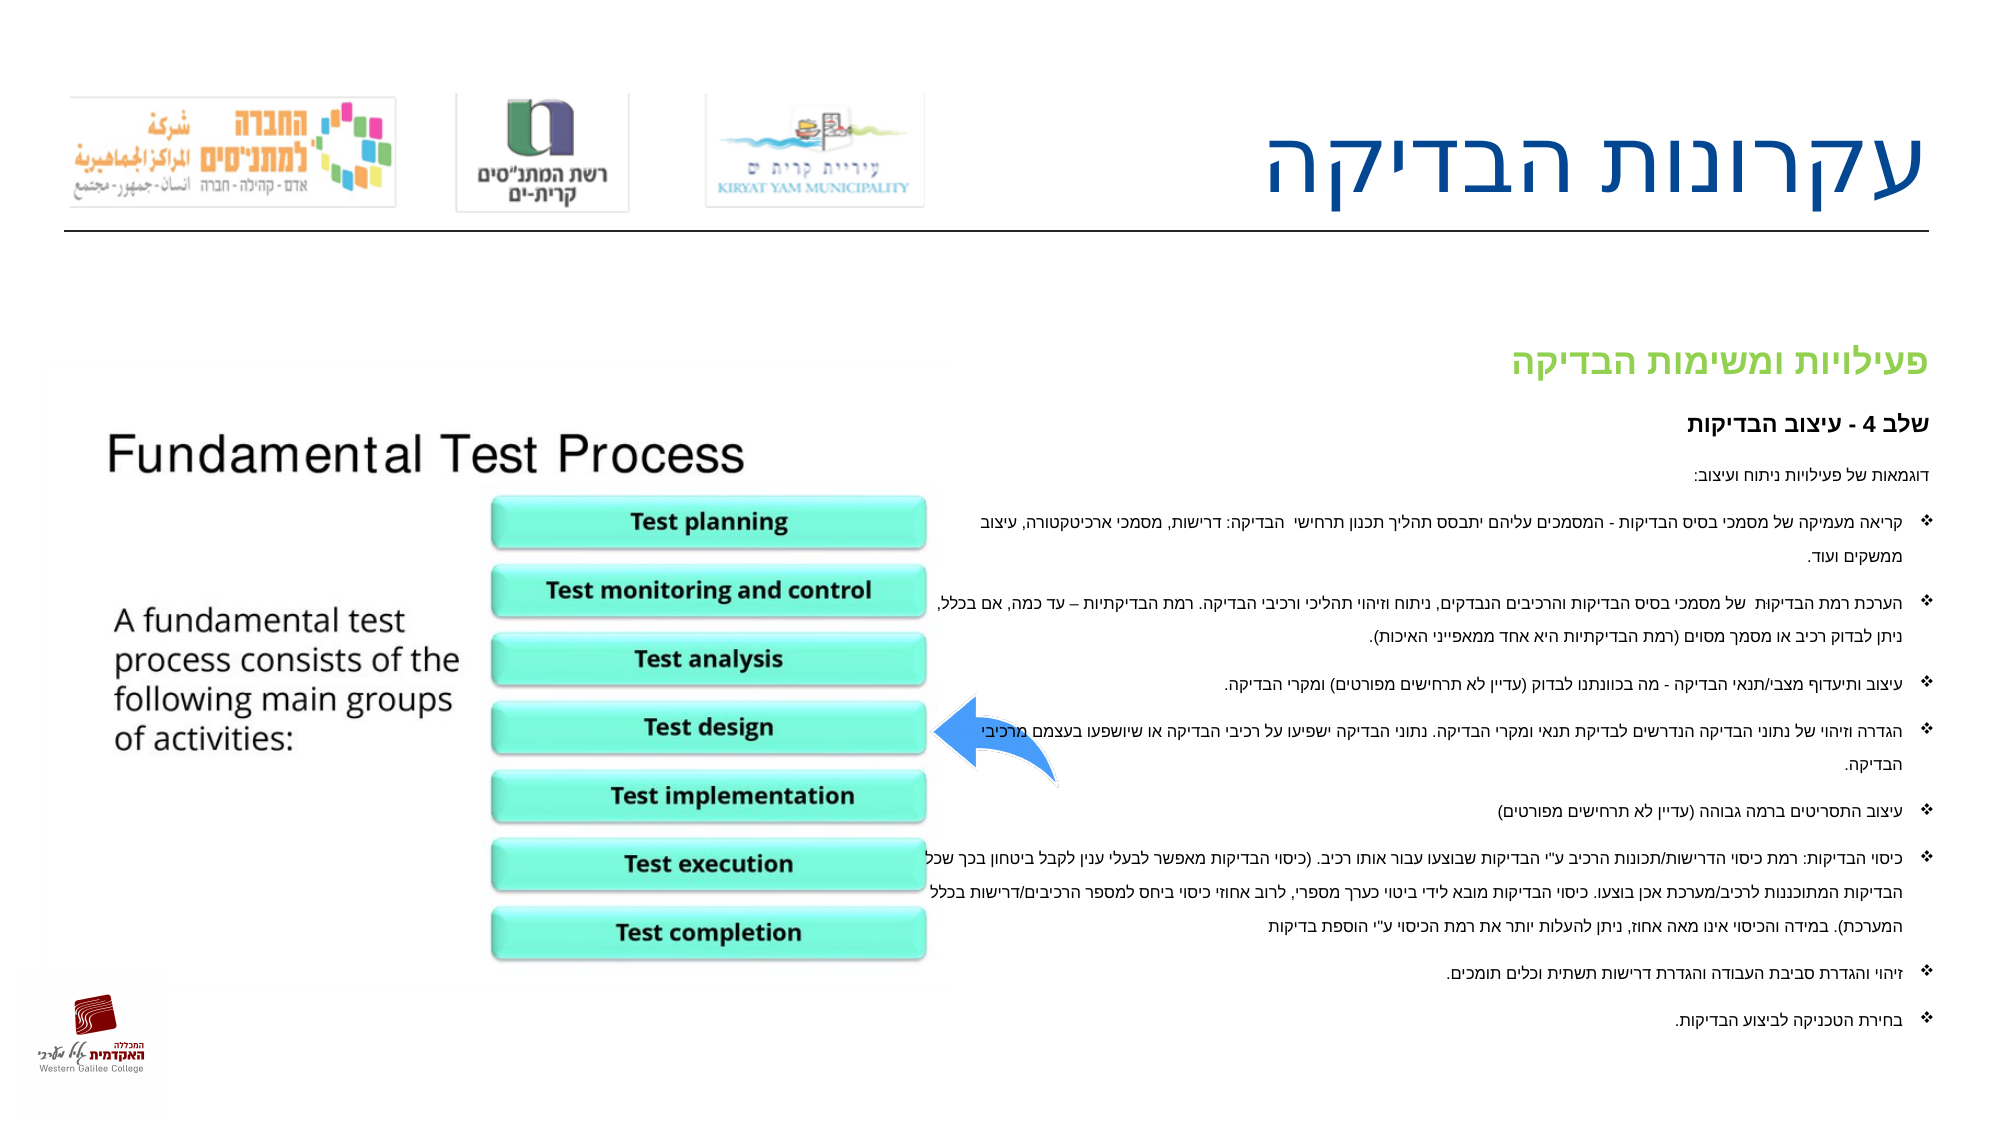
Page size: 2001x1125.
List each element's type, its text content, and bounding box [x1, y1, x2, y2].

picture [70, 93, 925, 213]
picture [18, 362, 1070, 1116]
text_box פעילויות ומשימות הבדיקה שלב 4 - עיצוב הבדיקות דוגמאות של פעילויות ניתוח ועיצוב: קריאה מעמיקה של מסמכי בסיס הבדיקות - המסמכים עליהם יתבסס תהליך תכנון תרחישי הבדיקה: דרישות, מסמכי ארכיטקטורה, עיצוב ממשקים ועוד. הערכת רמת הבדיקוּת של מסמכי בסיס הבדיקות והרכיבים הנבדקים, ניתוח וזיהוי תהליכי ורכיבי הבדיקה. רמת הבדיקתיות – עד כמה, אם בכלל, ניתן לבדוק רכיב או מסמך מסוים (רמת הבדיקתיות היא אחד ממאפייני האיכות). עיצוב ותיעדוף מצבי/תנאי הבדיקה - מה בכוונתנו לבדוק (עדיין לא תרחישים מפורטים) ומקרי הבדיקה. הגדרה וזיהוי של נתוני הבדיקה הנדרשים לבדיקת תנאי ומקרי הבדיקה. נתוני הבדיקה ישפיעו על רכיבי הבדיקה או שיושפעו בעצמם מרכיבי הבדיקה. עיצוב התסריטים ברמה גבוהה (עדיין לא תרחישים מפורטים) כיסוי הבדיקות: רמת כיסוי הדרישות/תכונות הרכיב ע"י הבדיקות שבוצעו עבור אותו רכיב. (כיסוי הבדיקות מאפשר לבעלי ענין לקבל ביטחון בכך שכל הבדיקות המתוכננות לרכיב/מערכת אכן בוצעו. כיסוי הבדיקות מובא לידי ביטוי כערך מספרי, לרוב אחוזי כיסוי ביחס למספר הרכיבים/דרישות בכלל המערכת). במידה והכיסוי אינו מאה אחוז, ניתן להעלות יותר את רמת הכיסוי ע"י הוספת בדיקות זיהוי והגדרת סביבת העבודה והגדרת דרישות תשתית וכלים תומכים. בחירת הטכניקה לביצוע הבדיקות. [924, 309, 1930, 1043]
title עקרונות הבדיקה [64, 55, 1930, 221]
